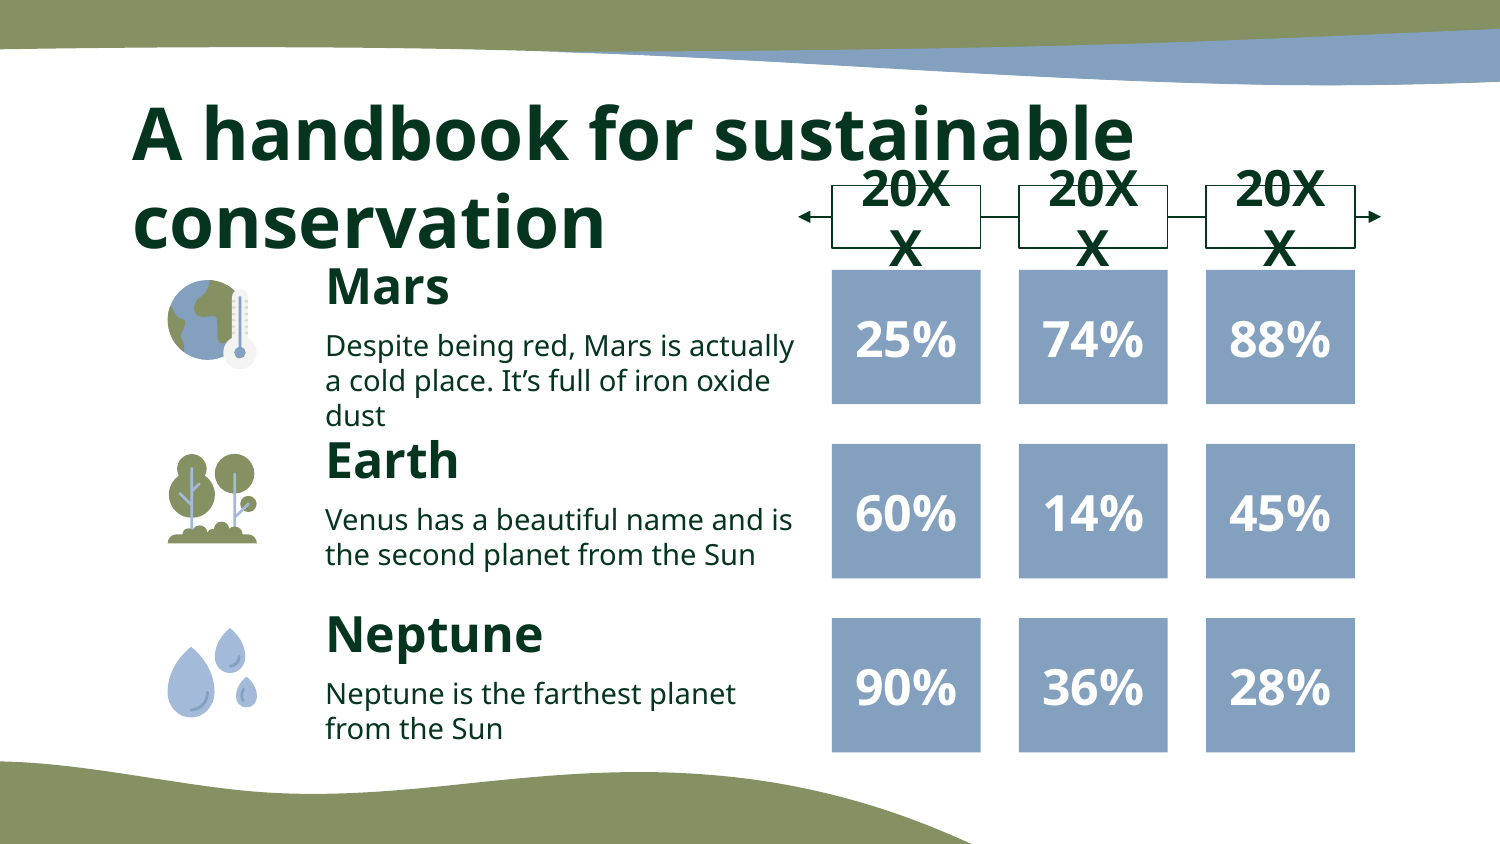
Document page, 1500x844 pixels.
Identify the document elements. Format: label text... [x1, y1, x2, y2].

title Mars [310, 242, 815, 312]
title Earth [310, 416, 815, 486]
subtitle Venus has a beautiful name and is the second planet from the Sun [310, 486, 815, 581]
title Neptune [310, 590, 815, 660]
title 20XX [831, 224, 981, 249]
title 45% [1206, 443, 1355, 579]
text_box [167, 627, 258, 718]
title 88% [1206, 269, 1355, 405]
title 20XX [1206, 185, 1355, 215]
title 20XX [831, 185, 981, 215]
subtitle Despite being red, Mars is actually a cold place. It’s full of iron oxide dust [310, 312, 815, 407]
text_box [167, 279, 257, 370]
title A handbook for sustainable conservation [116, 72, 1383, 167]
title 28% [1206, 618, 1355, 753]
title 60% [831, 443, 981, 579]
title 74% [1018, 269, 1168, 405]
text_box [167, 453, 258, 544]
subtitle Neptune is the farthest planet from the Sun [310, 660, 815, 755]
title 14% [1018, 443, 1168, 579]
title 20XX [1018, 224, 1168, 249]
title 25% [831, 269, 981, 405]
title 20XX [1206, 224, 1355, 249]
title 36% [1018, 618, 1168, 753]
title 90% [831, 618, 981, 753]
title 20XX [1018, 185, 1168, 215]
